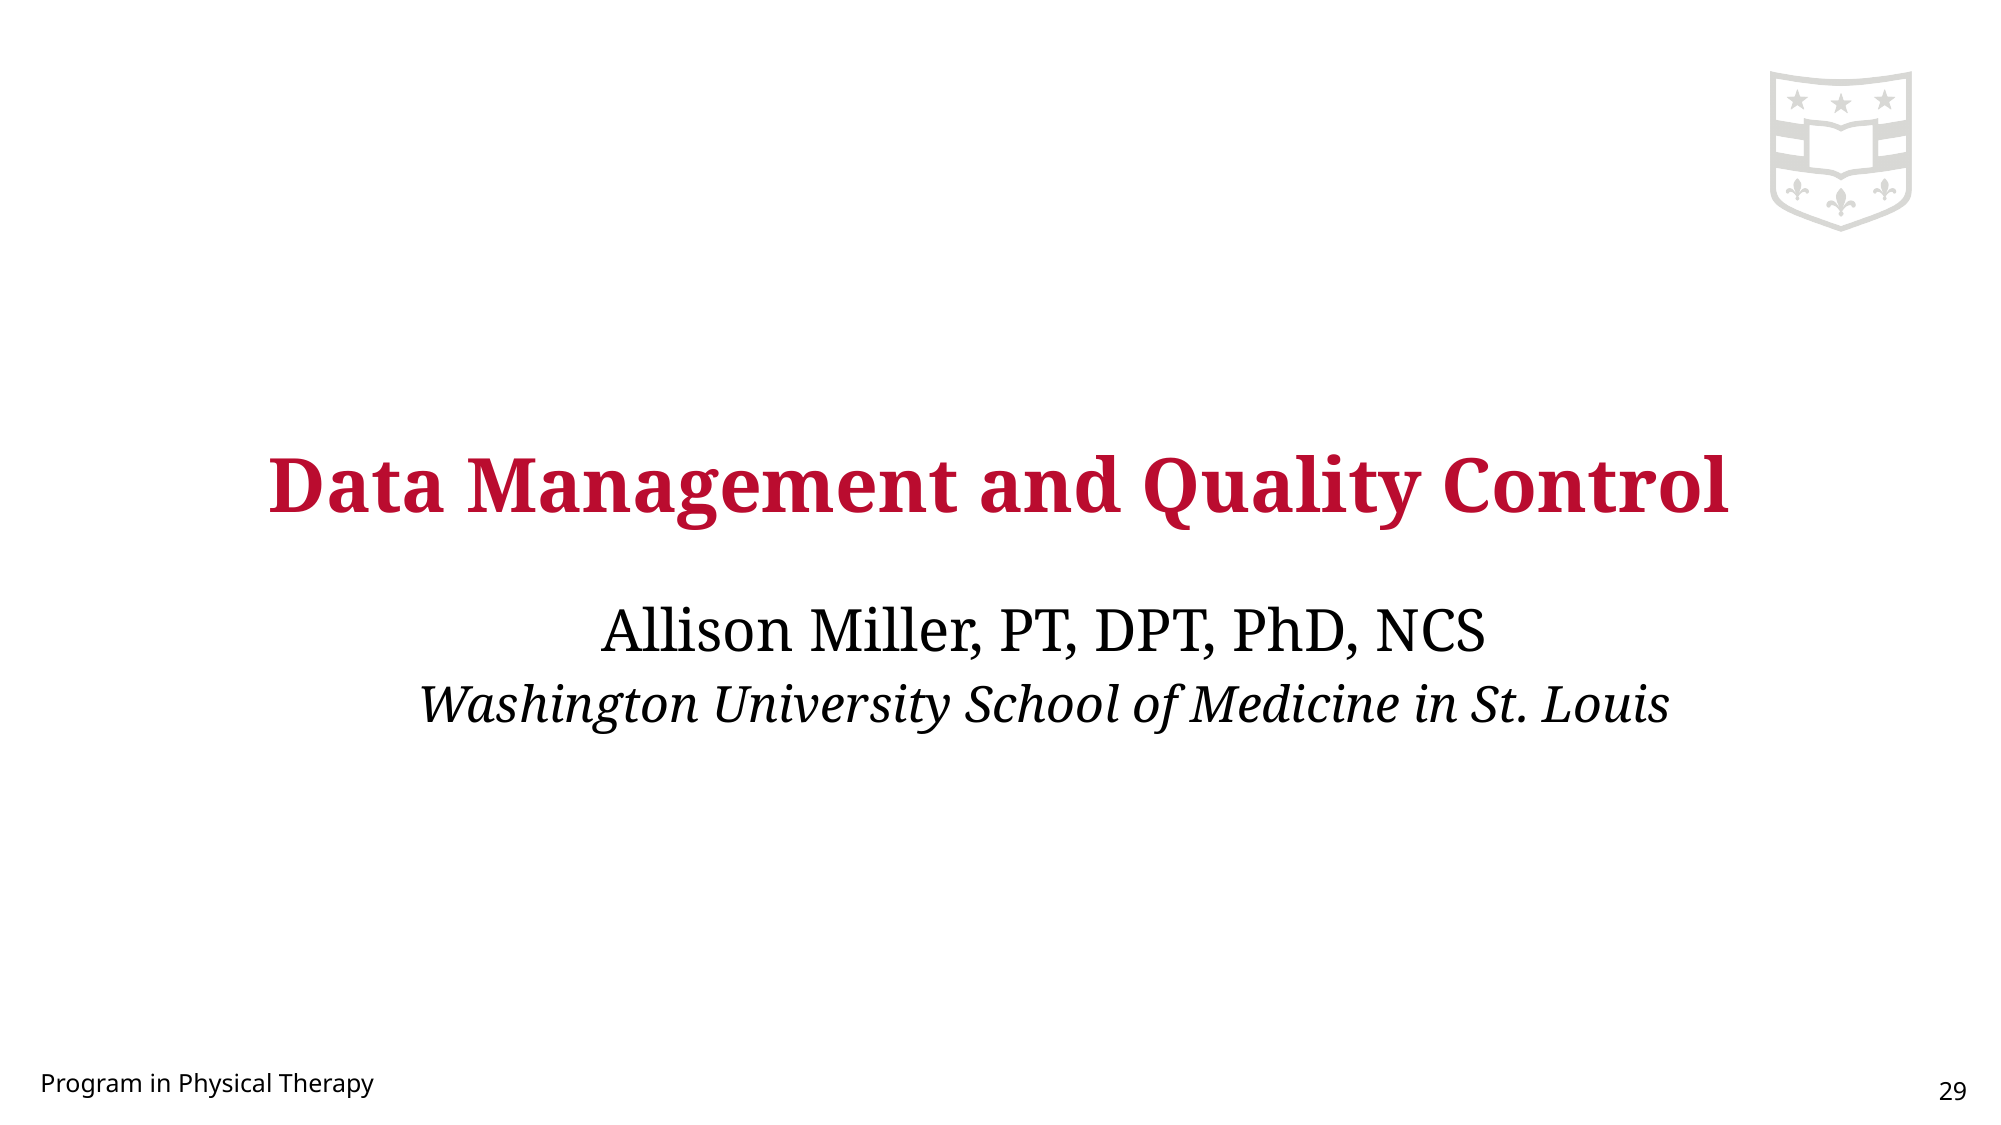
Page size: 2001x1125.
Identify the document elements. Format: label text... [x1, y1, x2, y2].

text_box Allison Miller, PT, DPT, PhD, NCS Washington University School of Medicine in St. Louis [225, 585, 1864, 1081]
title Data Management and Quality Control [208, 401, 1792, 563]
picture [1770, 71, 1912, 232]
